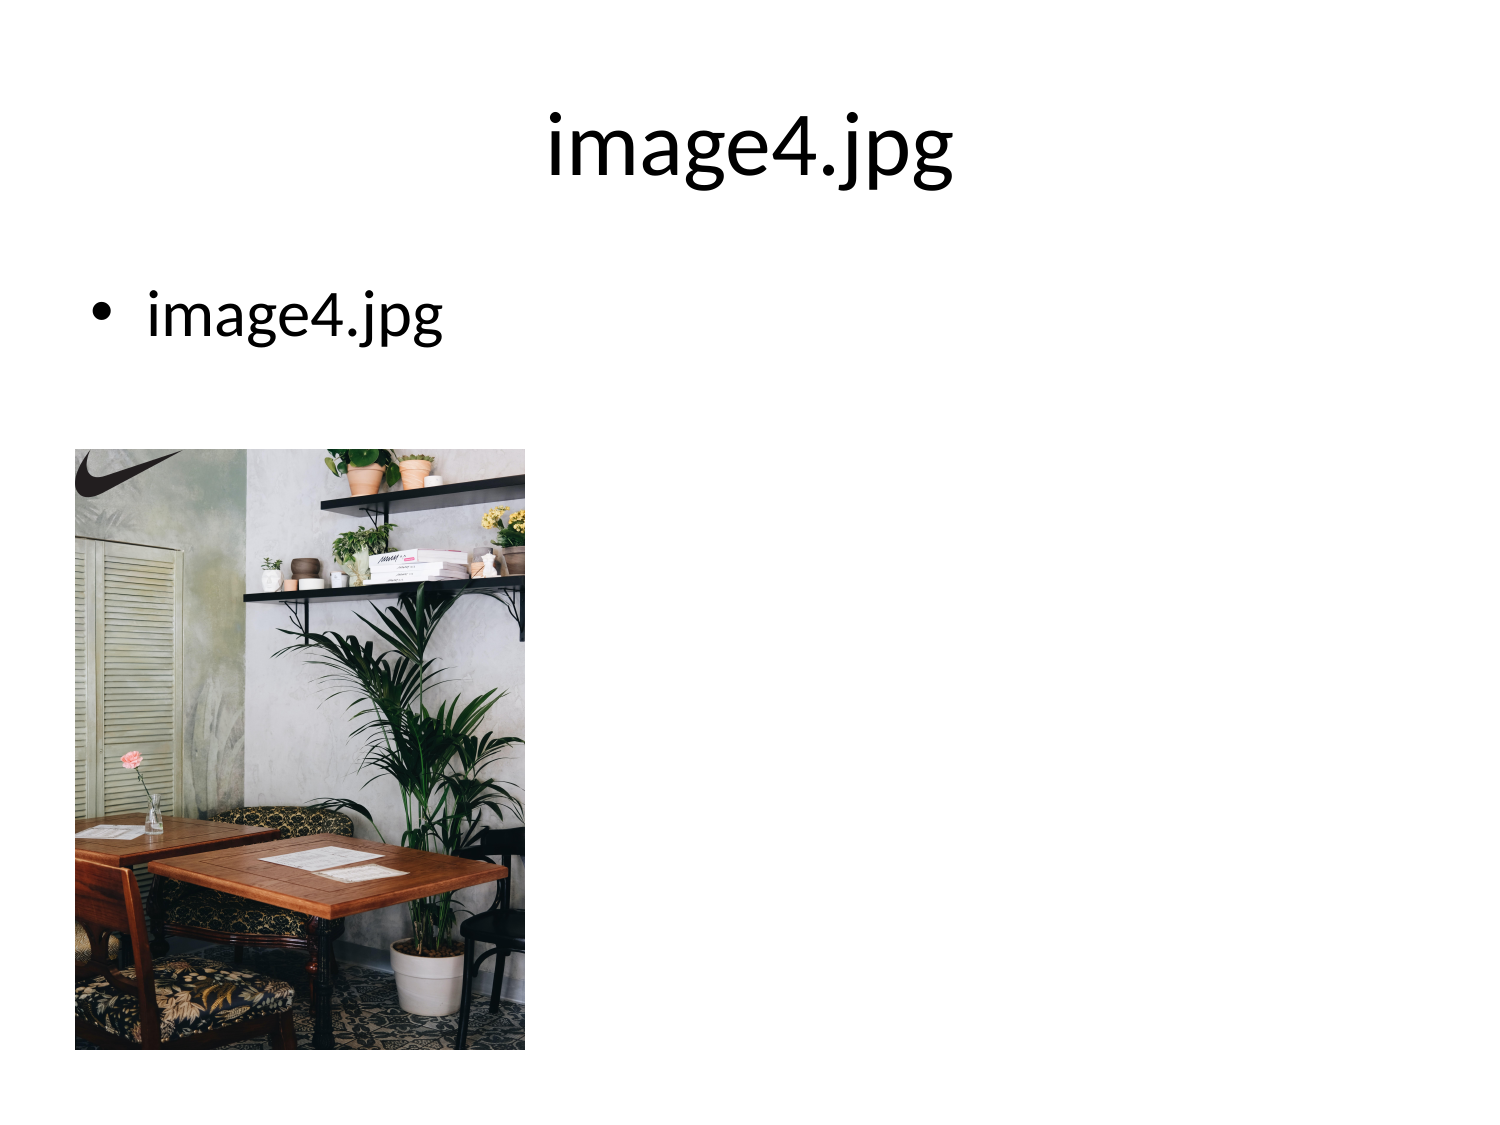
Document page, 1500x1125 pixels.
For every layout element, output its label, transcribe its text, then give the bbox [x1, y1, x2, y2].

list image4.jpg [75, 262, 1425, 1005]
picture [74, 449, 526, 1051]
title image4.jpg [75, 45, 1425, 233]
